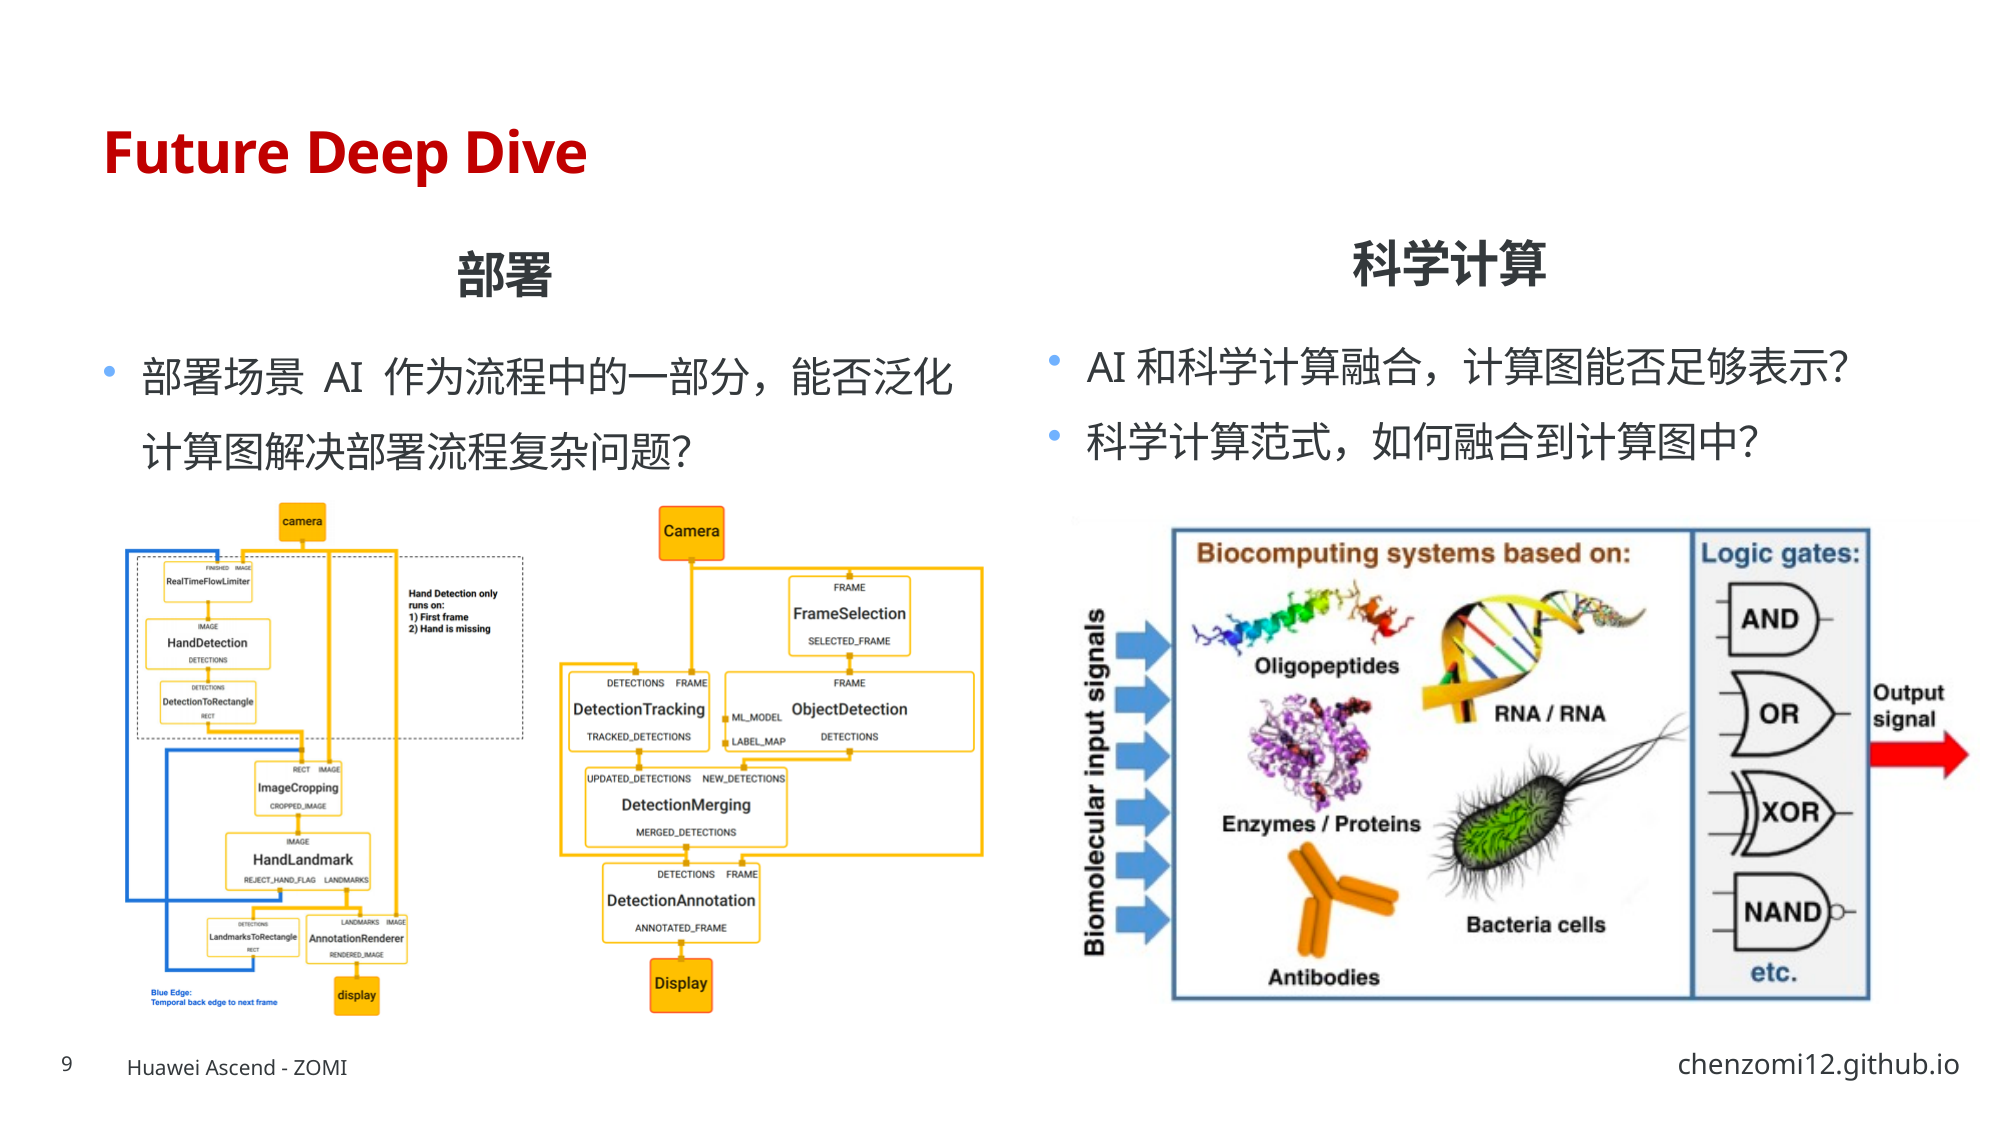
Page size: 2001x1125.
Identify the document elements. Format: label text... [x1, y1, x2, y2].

picture [551, 499, 992, 1021]
text_box AI和科学计算融合，计算图能否足够表示？ 科学计算范式，如何融合到计算图中？ [1047, 315, 1937, 484]
picture [1070, 515, 1980, 1004]
list 部署场景 AI 作为流程中的一部分，能否泛化计算图解决部署流程复杂问题？ [102, 326, 992, 494]
text_box 科学计算 [1071, 220, 1830, 305]
text_box 部署 [126, 231, 885, 316]
text_box Future Deep Dive [102, 101, 1901, 199]
picture [120, 499, 529, 1021]
